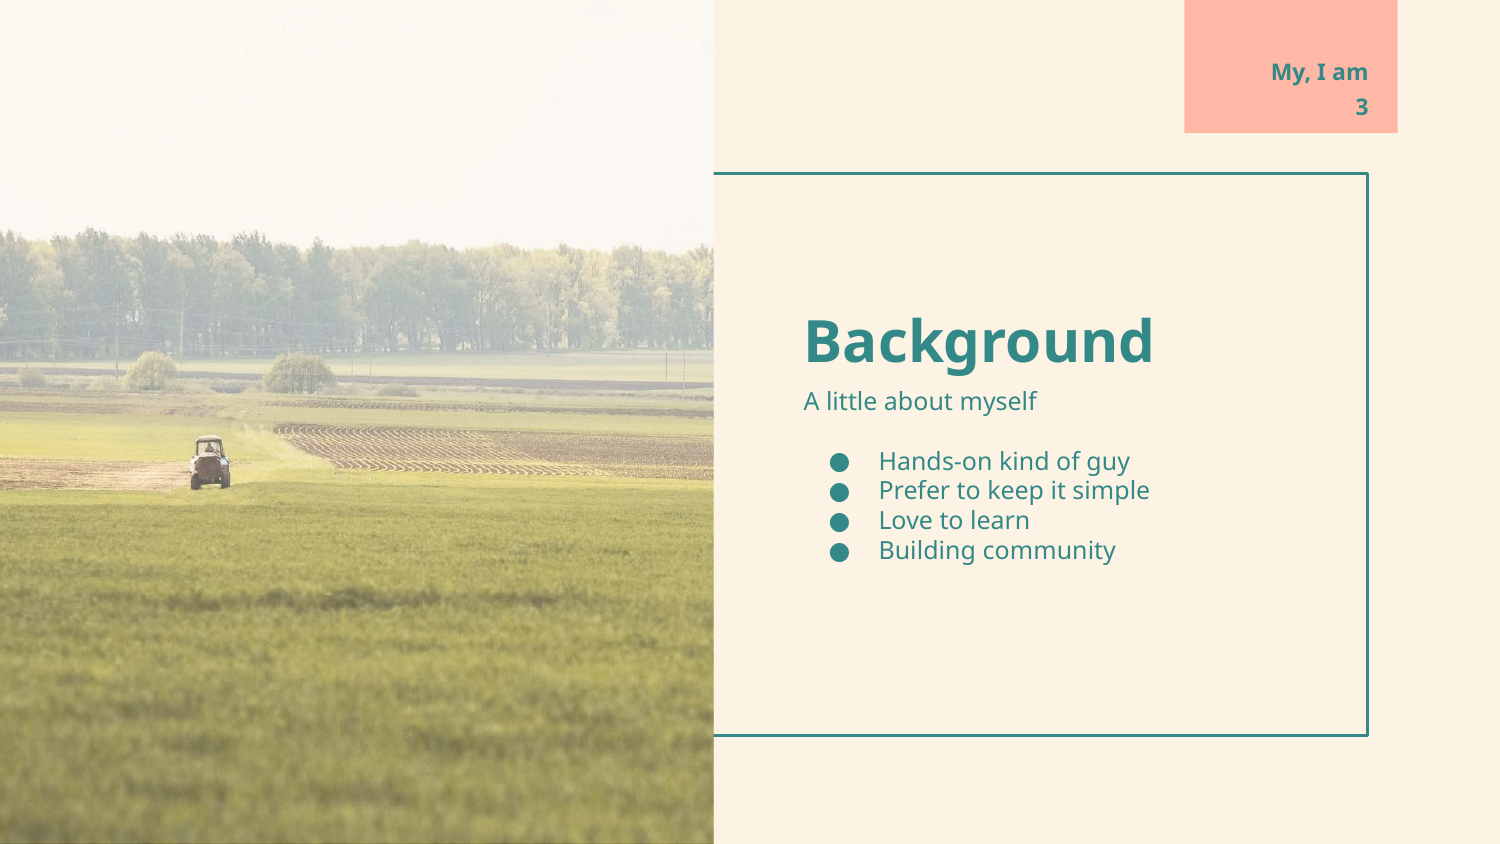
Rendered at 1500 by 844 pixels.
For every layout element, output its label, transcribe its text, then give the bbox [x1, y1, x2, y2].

slide_number 3 [1293, 77, 1384, 143]
title Background [788, 226, 1295, 370]
subtitle A little about myself Hands-on kind of guy Prefer to keep it simple Love to learn Building community [788, 370, 1295, 695]
title My, I am [913, 21, 1384, 101]
picture [0, 0, 714, 844]
